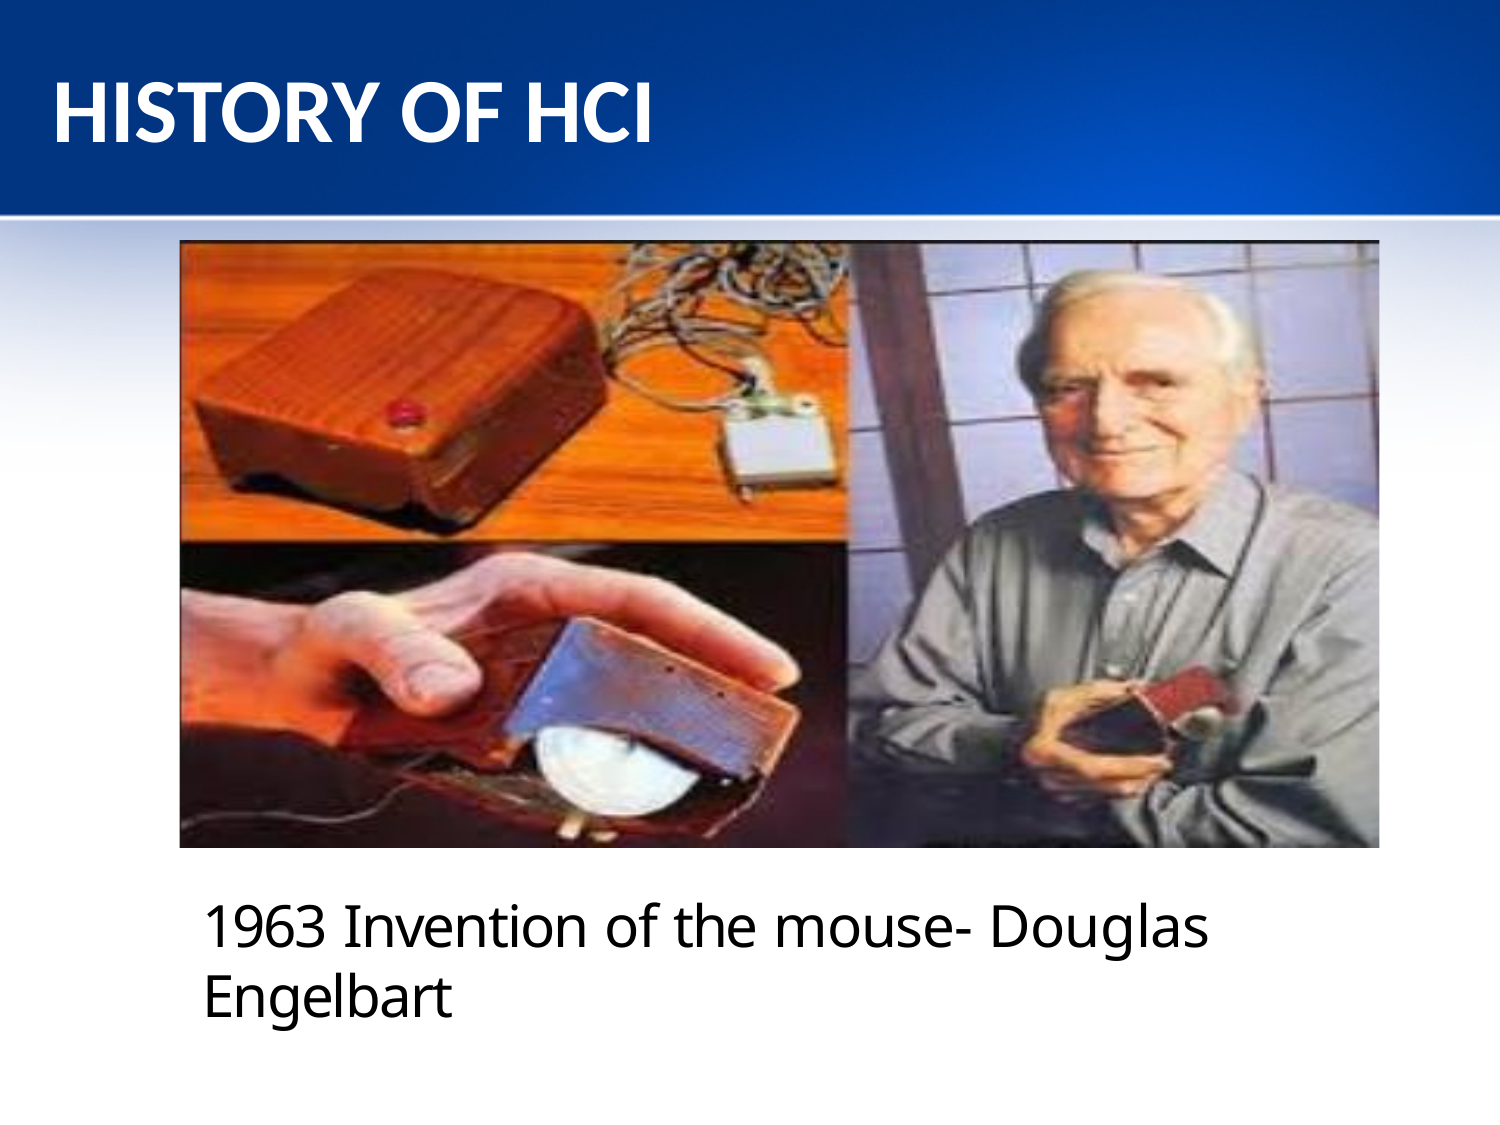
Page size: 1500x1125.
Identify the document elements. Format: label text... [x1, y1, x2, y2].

title HISTORY OF HCI [37, 12, 1225, 200]
text_box 1963 Invention of the mouse- Douglas Engelbart [200, 887, 1360, 1030]
text_box [179, 240, 1380, 848]
picture [0, 0, 1500, 1125]
